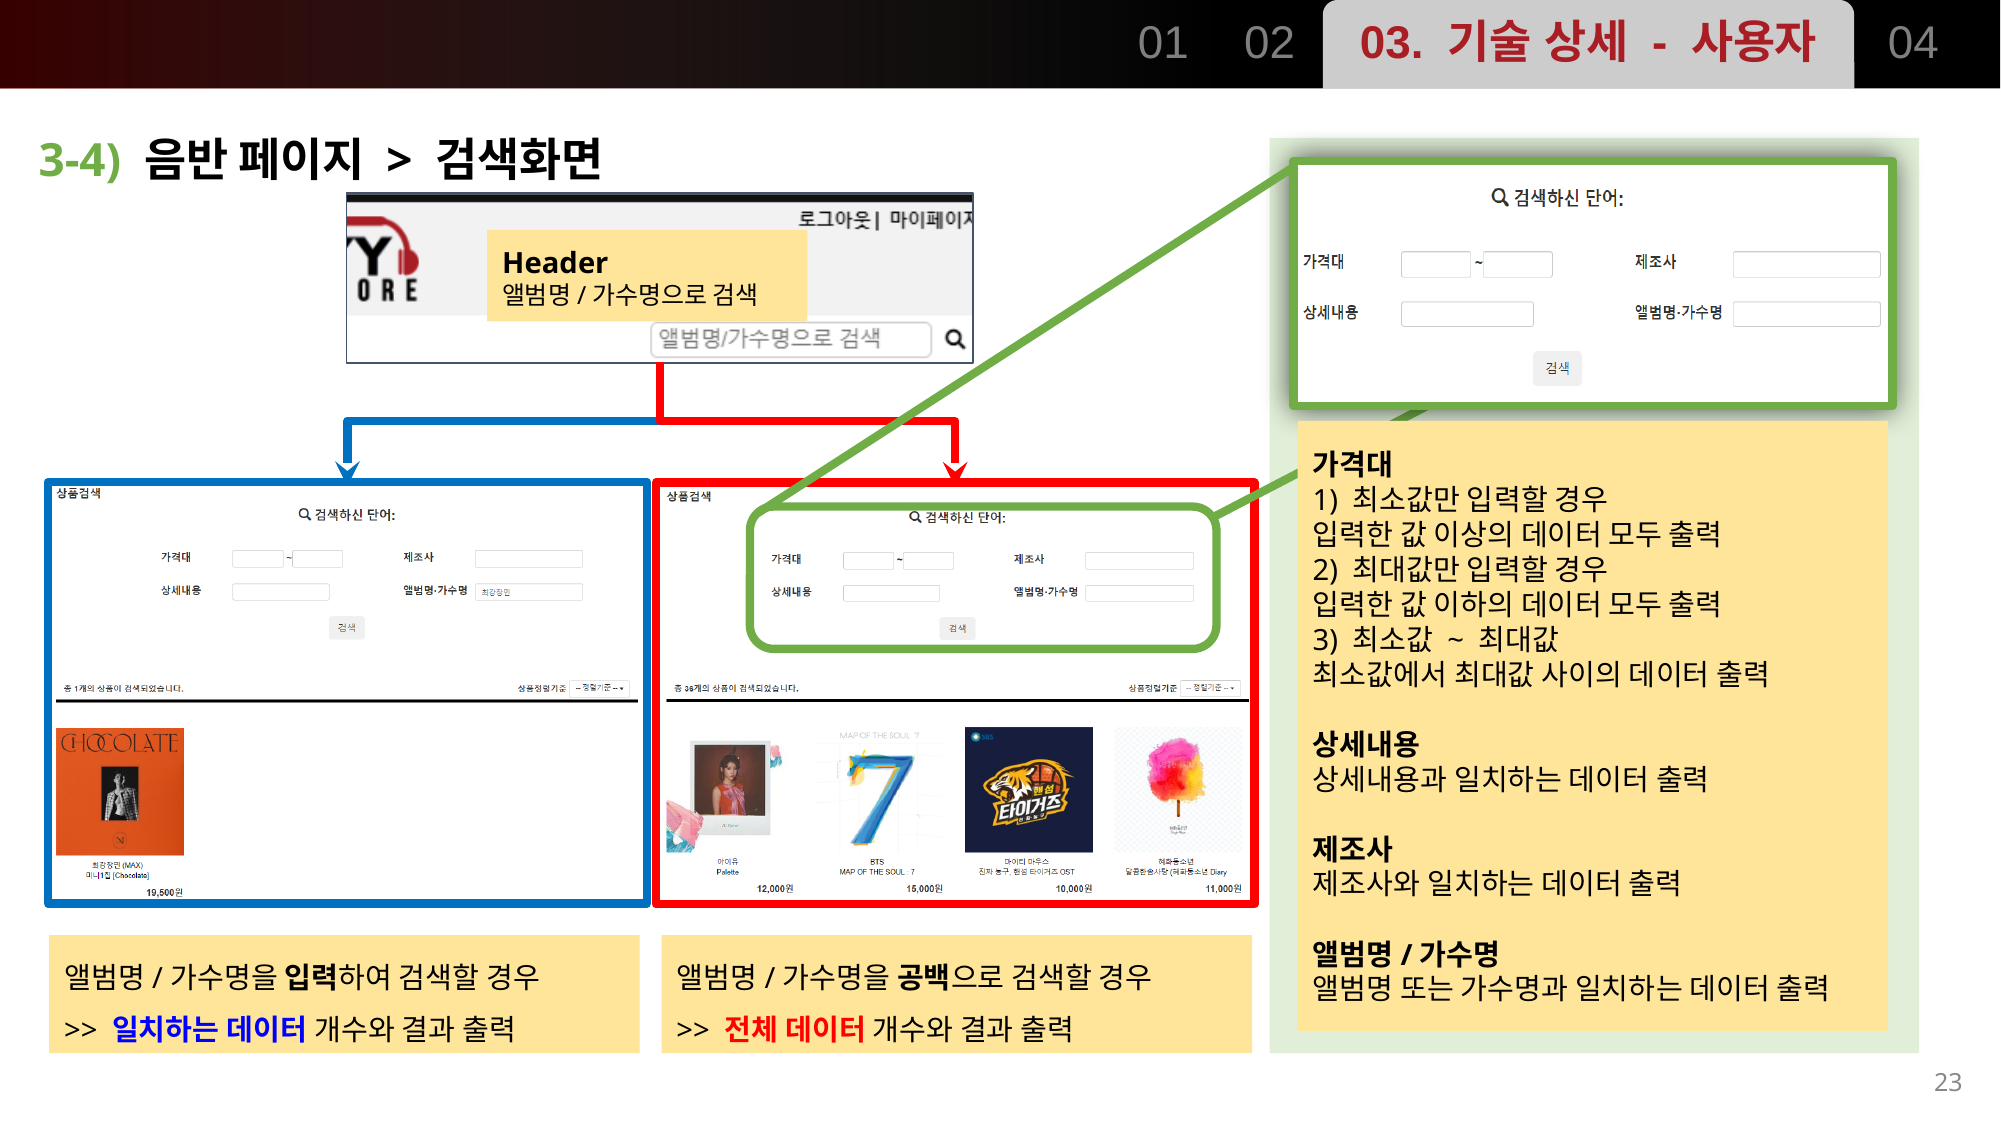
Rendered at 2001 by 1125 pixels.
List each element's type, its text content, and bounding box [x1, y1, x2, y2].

text_box 01 [1110, 0, 1216, 89]
text_box [1269, 137, 1920, 1054]
slide_number 22 [1527, 1053, 1978, 1114]
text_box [1300, 408, 1891, 519]
text_box 앨범명/가수명을 입력하여 검색할 경우 >> 일치하는 데이터 개수와 결과 출력 [49, 935, 640, 1054]
text_box 가격대 1) 최소값만 입력할 경우 입력한 값 이상의 데이터 모두 출력 2) 최대값만 입력할 경우 입력한 값 이하의 데이터 모두 출력 3) 최소값 ~ 최대값 최소값에서 최대값 사이의 데이터 출력 상세내용 상세내용과 일치하는 데이터 출력 제조사 제조사와 일치하는 데이터 출력 앨범명/가수명 앨범명 또는 가수명과 일치하는 데이터 출력 [1297, 527, 1889, 1031]
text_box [745, 276, 870, 573]
text_box 02 [1216, 0, 1322, 89]
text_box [757, 165, 1297, 514]
text_box 앨범명/가수명을 공백으로 검색할 경우 >> 전체 데이터 개수와 결과 출력 [661, 935, 1253, 1054]
text_box 04 [1860, 0, 1967, 89]
text_box 03. 기술 상세 - 사용자 [1322, 0, 1855, 89]
picture [659, 486, 1251, 901]
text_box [441, 267, 566, 581]
picture [1297, 165, 1889, 402]
picture [51, 485, 643, 900]
picture [347, 193, 757, 363]
list 3-4) 음반 페이지 > 검색화면 [23, 129, 885, 201]
